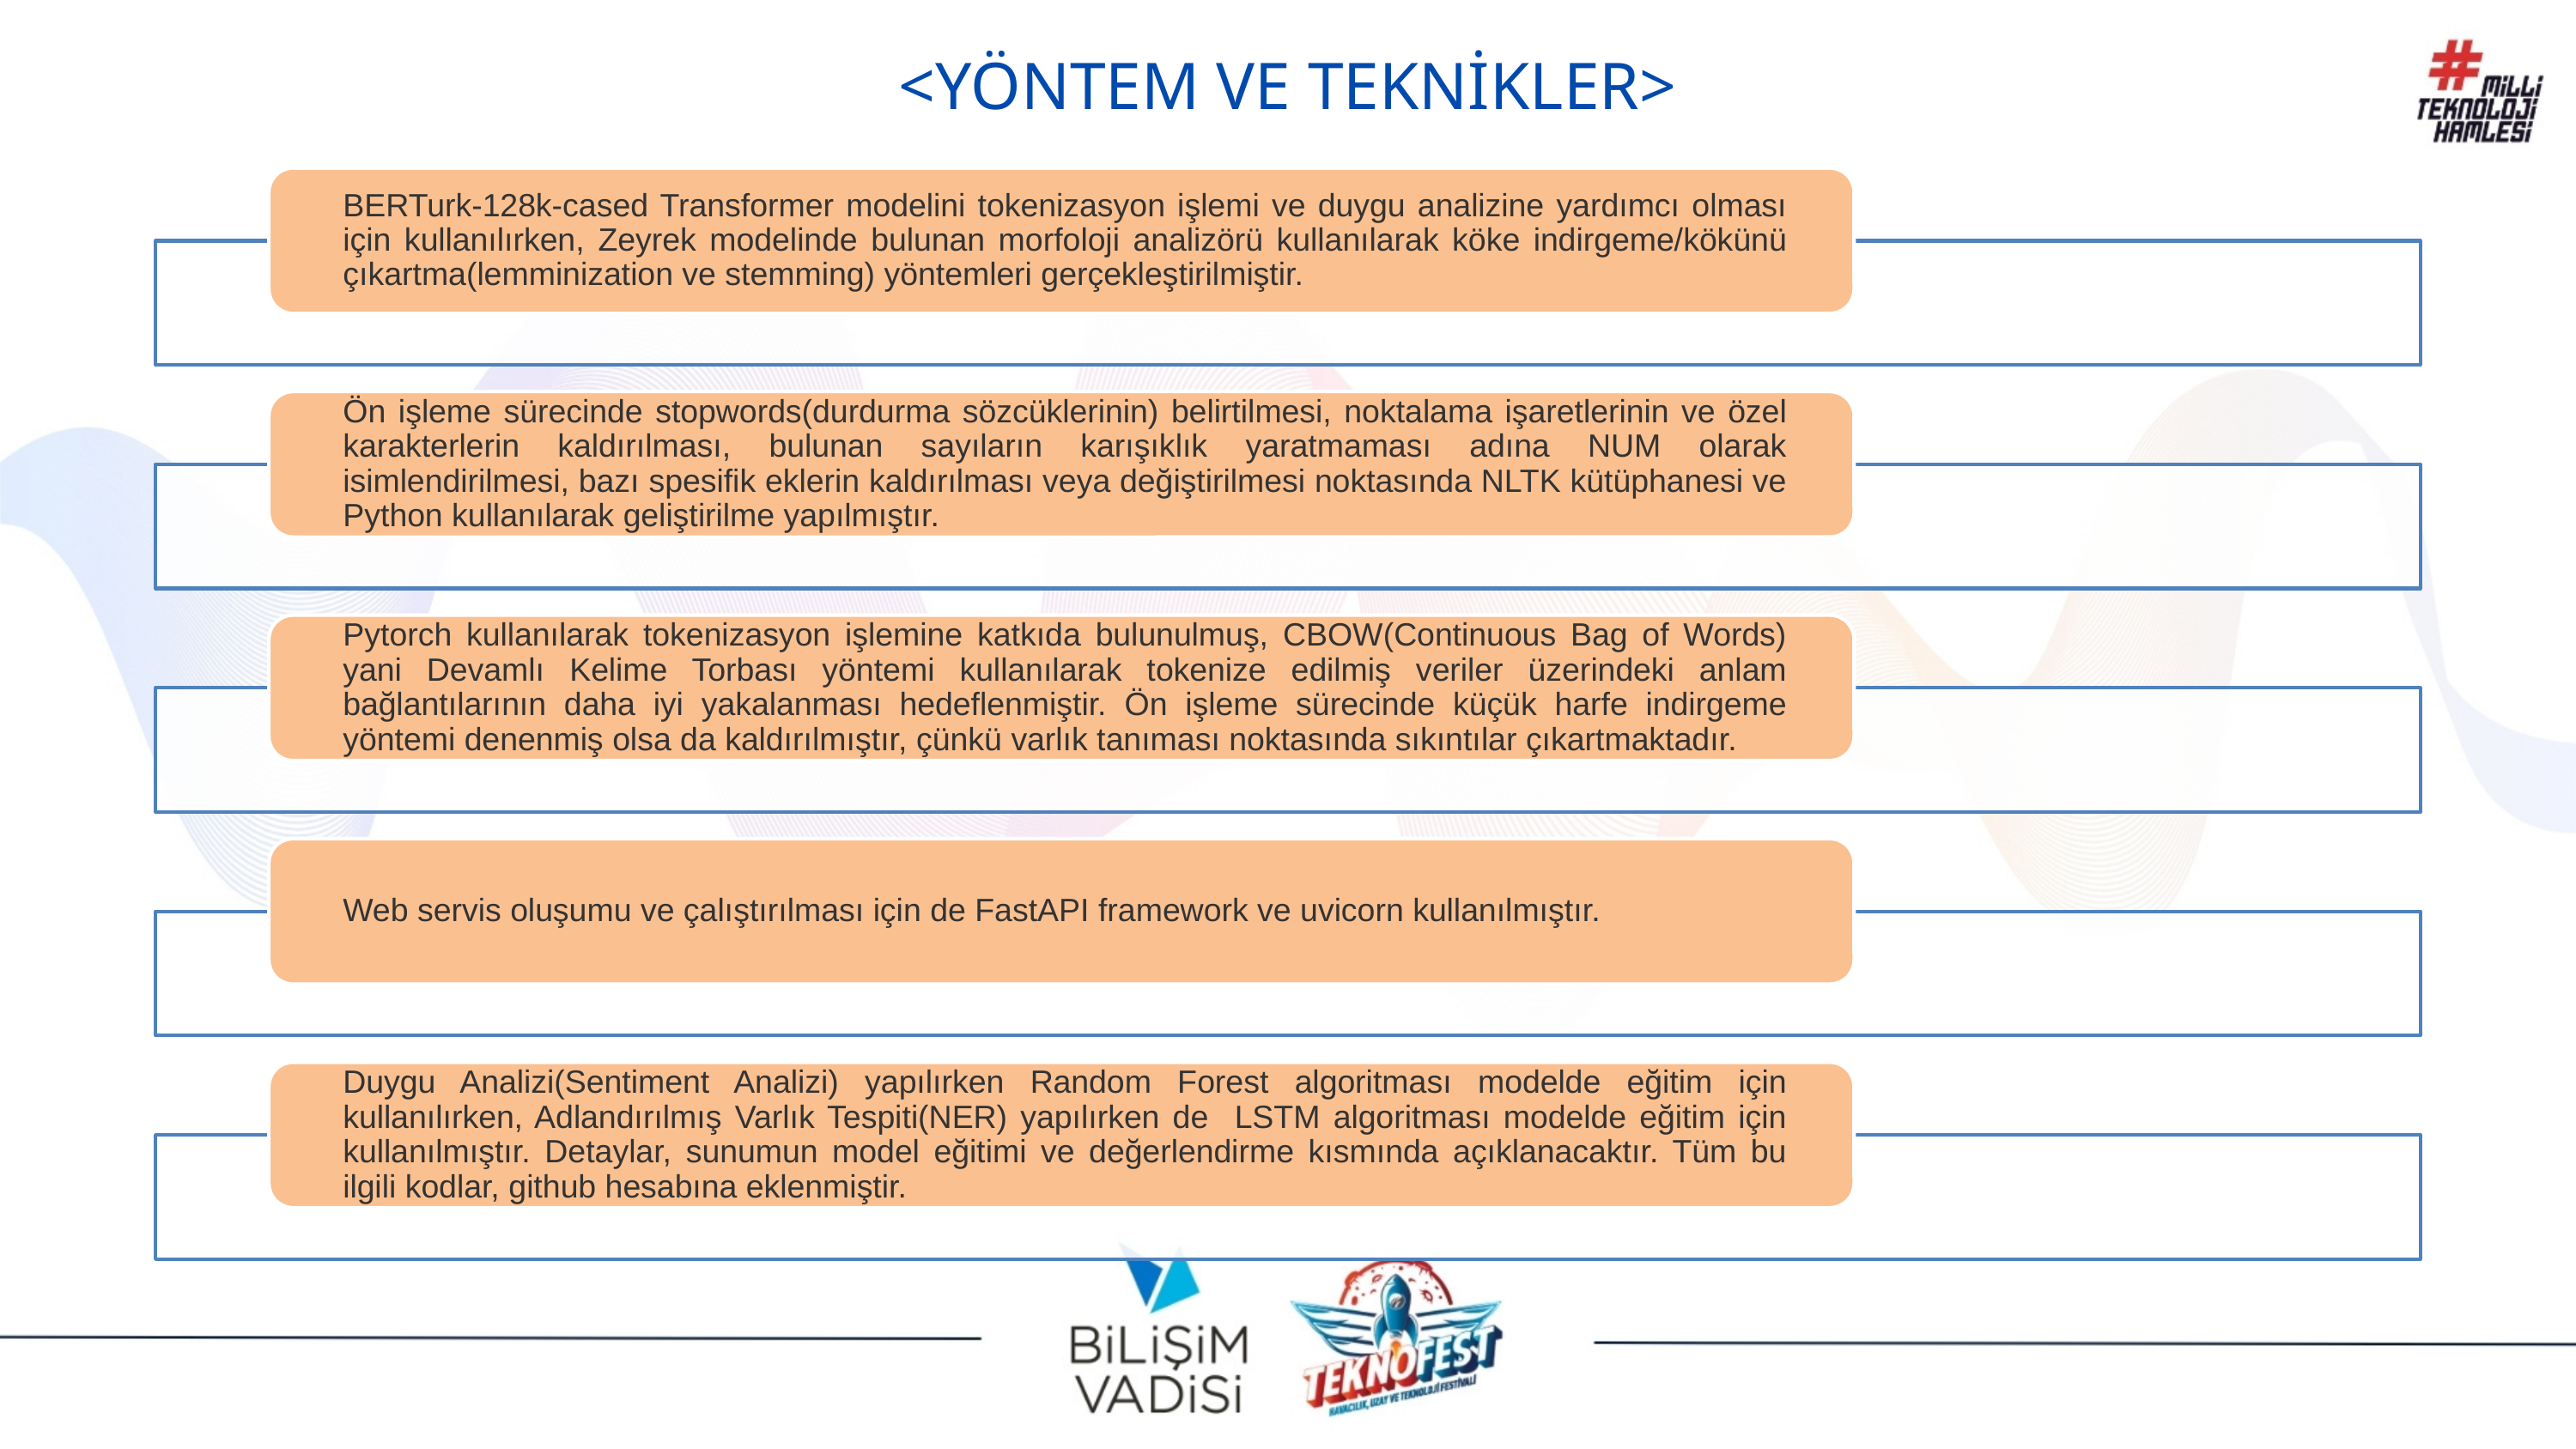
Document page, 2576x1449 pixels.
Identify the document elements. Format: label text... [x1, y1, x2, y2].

text_box [0, 0, 2576, 1449]
text_box <YÖNTEM VE TEKNİKLER> [867, 32, 1709, 123]
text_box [155, 161, 2421, 1267]
